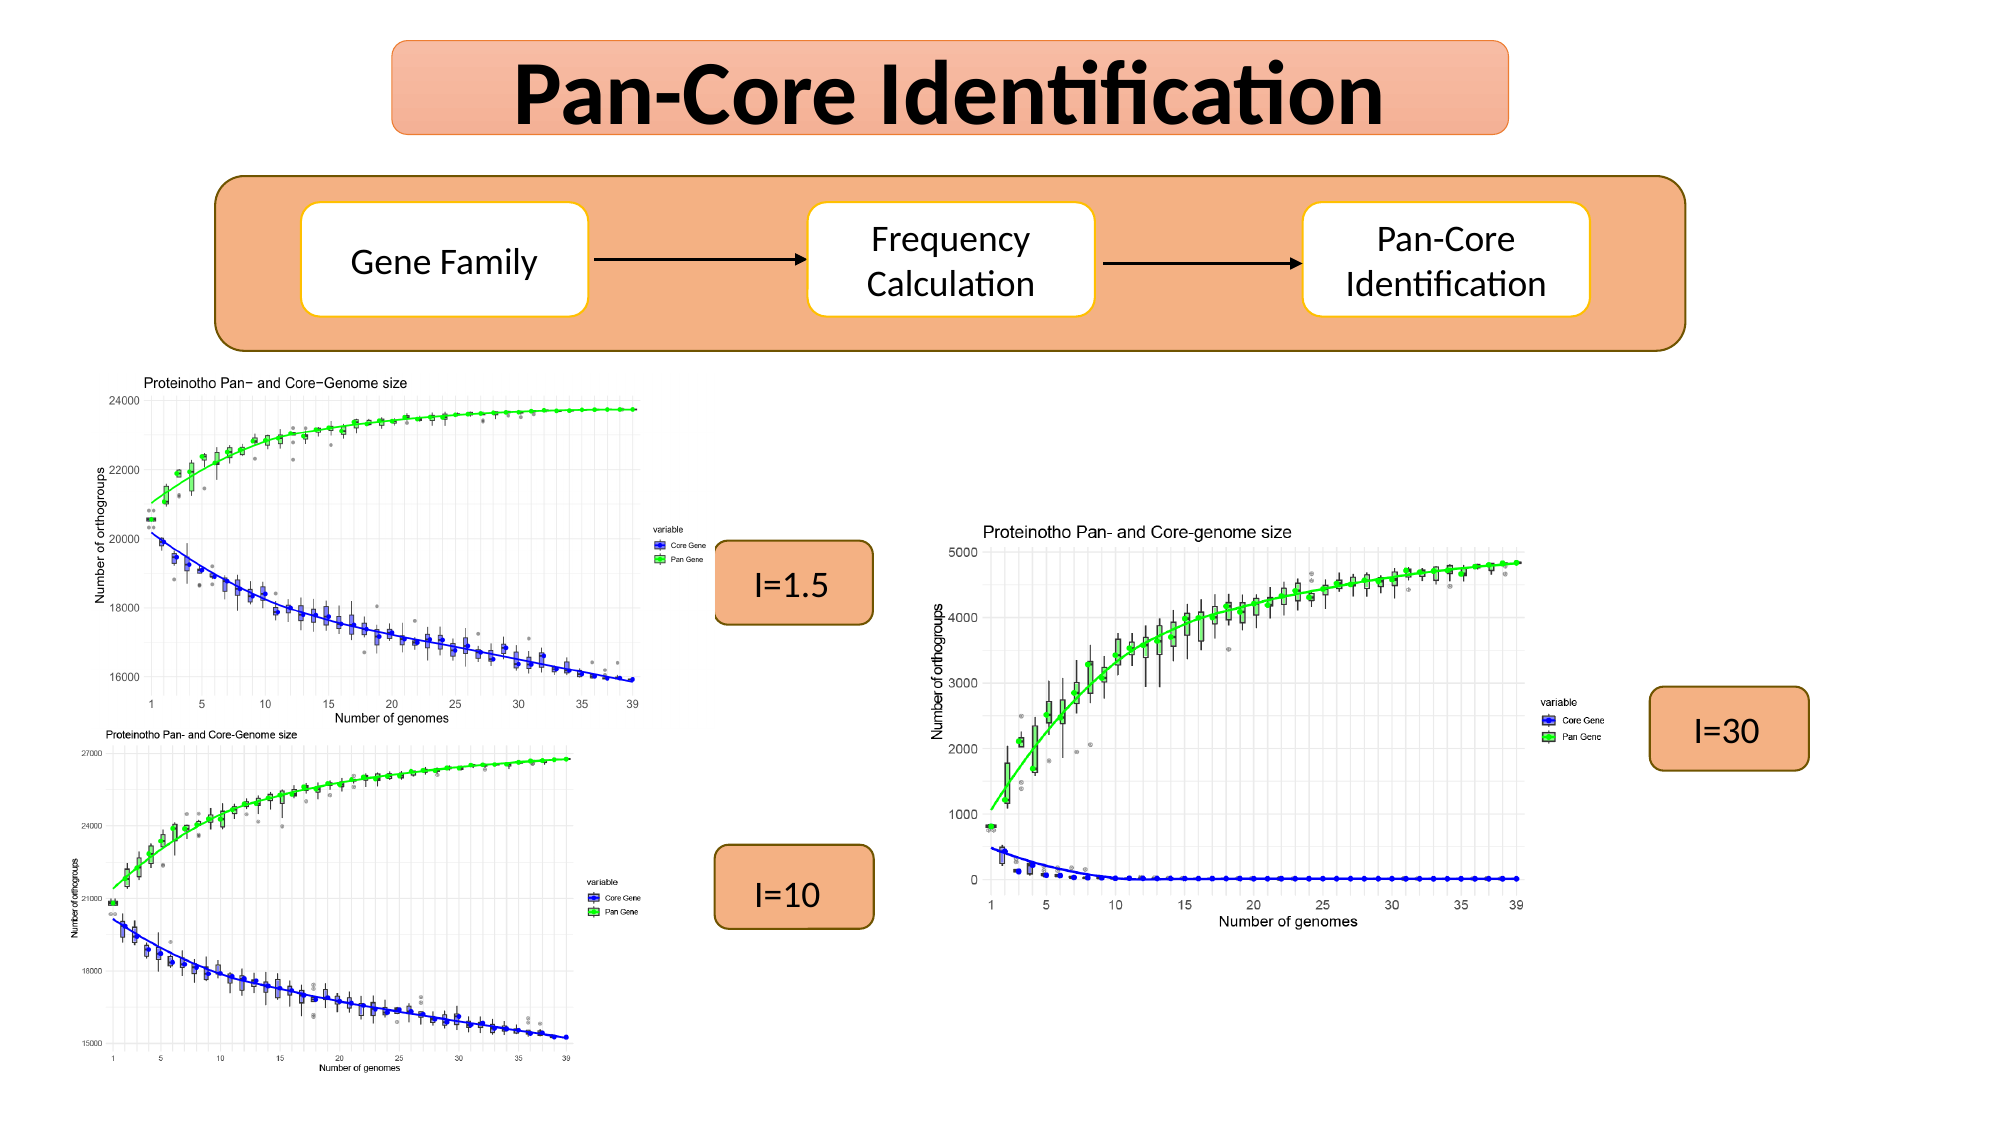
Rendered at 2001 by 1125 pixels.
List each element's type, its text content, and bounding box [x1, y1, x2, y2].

text_box [715, 539, 874, 626]
text_box I=10 [739, 862, 844, 922]
text_box [713, 843, 875, 930]
text_box I=30 [1678, 698, 2000, 759]
text_box Pan-Core Identification [1301, 201, 1592, 318]
text_box Gene Family [299, 201, 590, 318]
text_box Pan-Core Identification [391, 40, 1510, 136]
text_box [214, 175, 1687, 352]
picture [67, 373, 715, 1077]
text_box I=1.5 [738, 552, 864, 613]
text_box Frequency Calculation [806, 201, 1096, 318]
text_box [1648, 685, 1810, 772]
picture [929, 522, 1614, 935]
